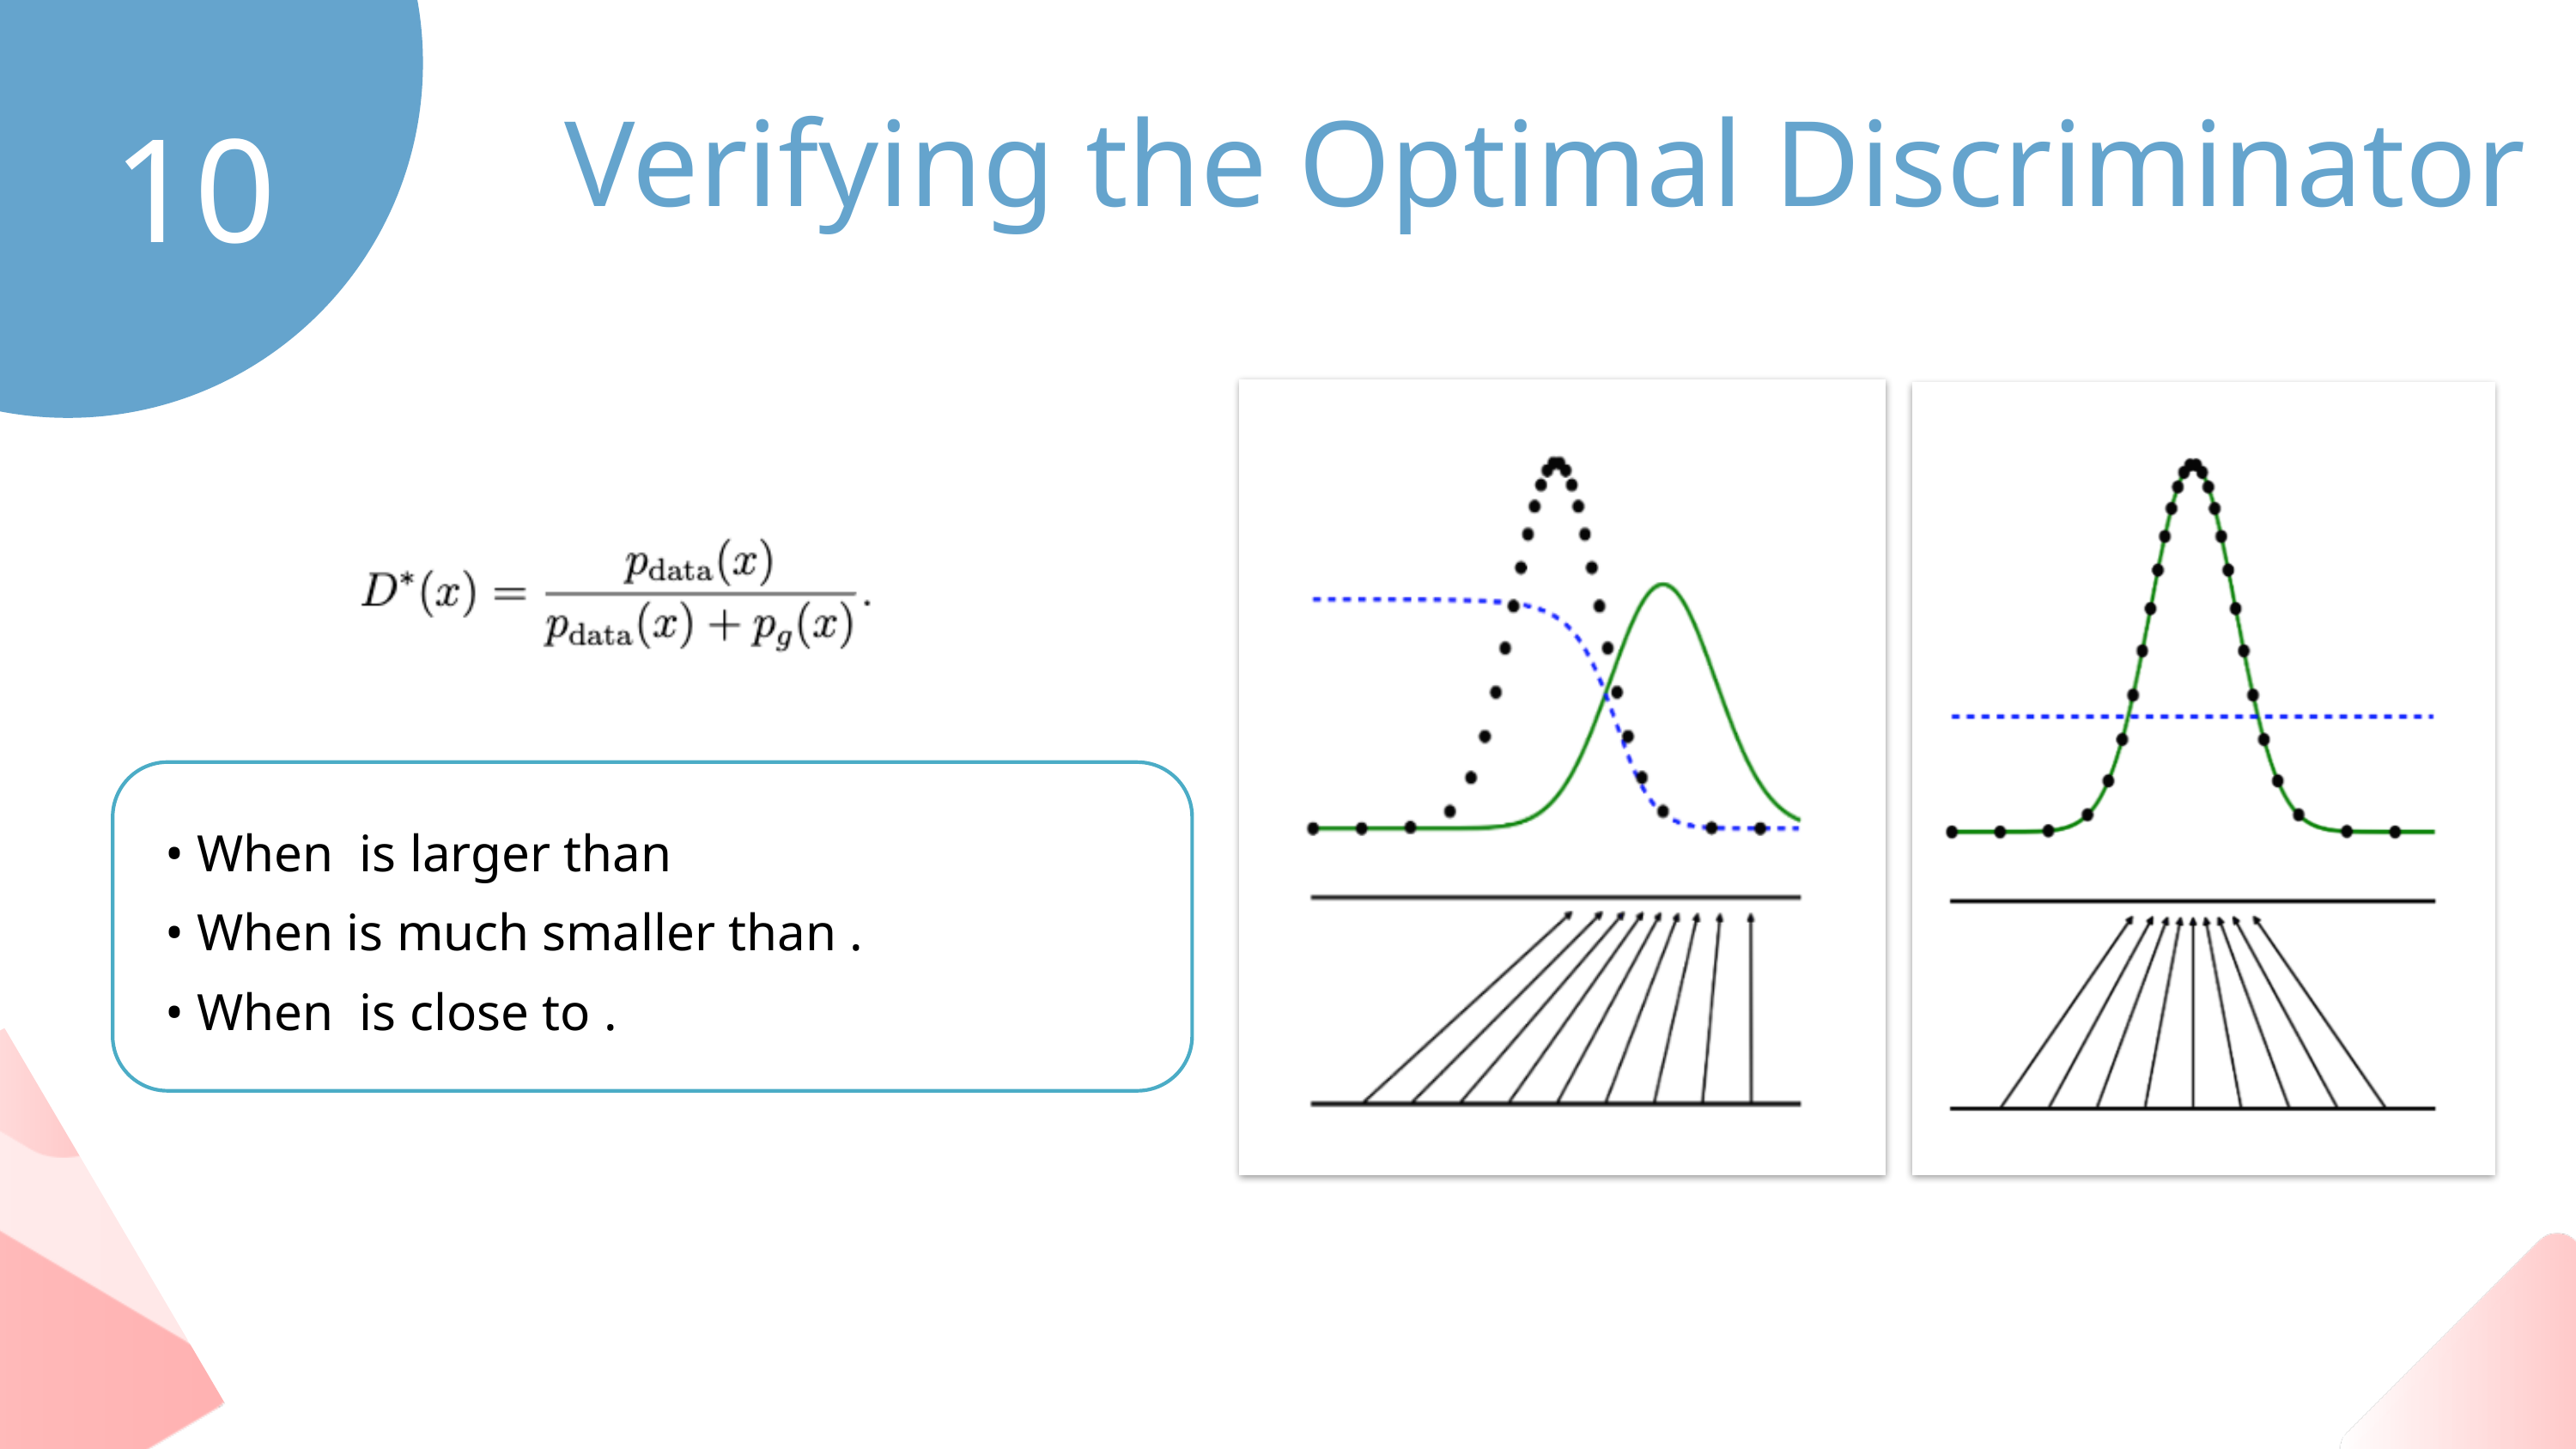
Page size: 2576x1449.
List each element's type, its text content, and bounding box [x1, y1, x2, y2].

text_box Verifying the Optimal Discriminator [515, 29, 2576, 231]
picture [1251, 391, 1874, 1163]
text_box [0, 0, 423, 418]
picture [355, 500, 906, 688]
text_box [2306, 1207, 2576, 1449]
picture [1923, 394, 2484, 1163]
text_box x [0, 1028, 252, 1449]
text_box [111, 760, 1194, 1093]
